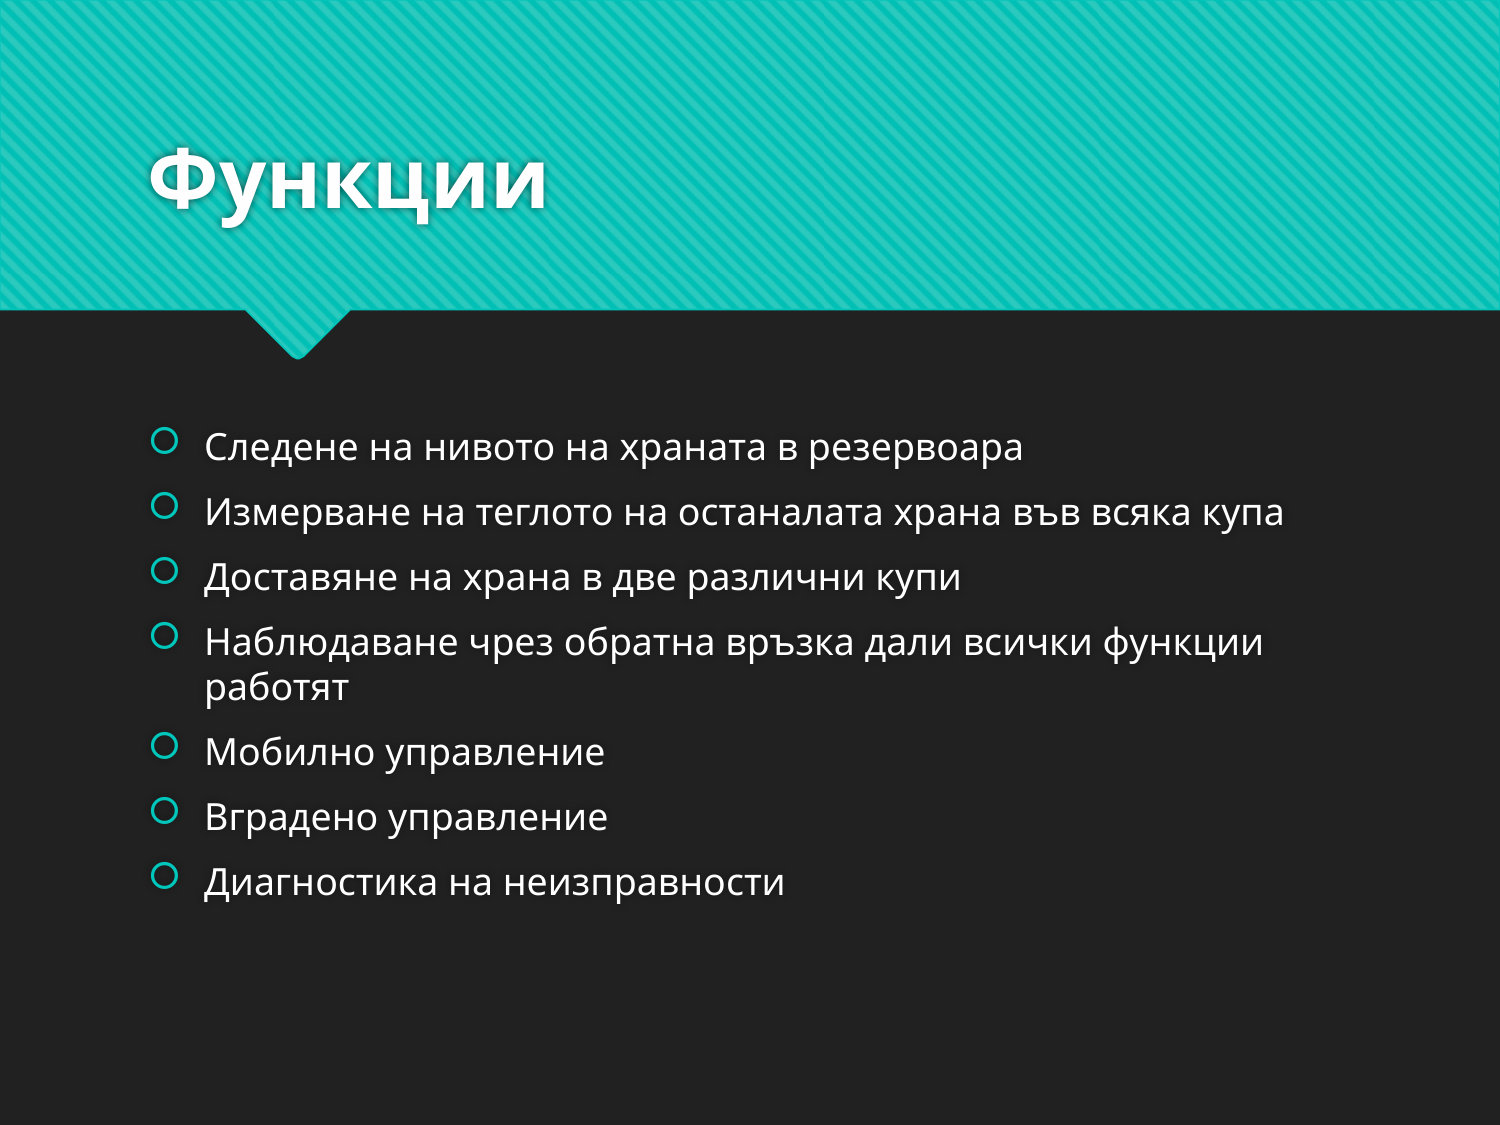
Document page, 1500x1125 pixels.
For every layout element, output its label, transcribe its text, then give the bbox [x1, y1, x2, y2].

title Функции [132, 73, 1368, 233]
list Следене на нивото на храната в резервоара Измерване на теглото на останалата храна във всяка купа Доставяне на храна в две различни купи Наблюдаване чрез обратна връзка дали всички функции работят Мобилно управление Вградено управление Диагностика на неизправности [132, 364, 1368, 962]
